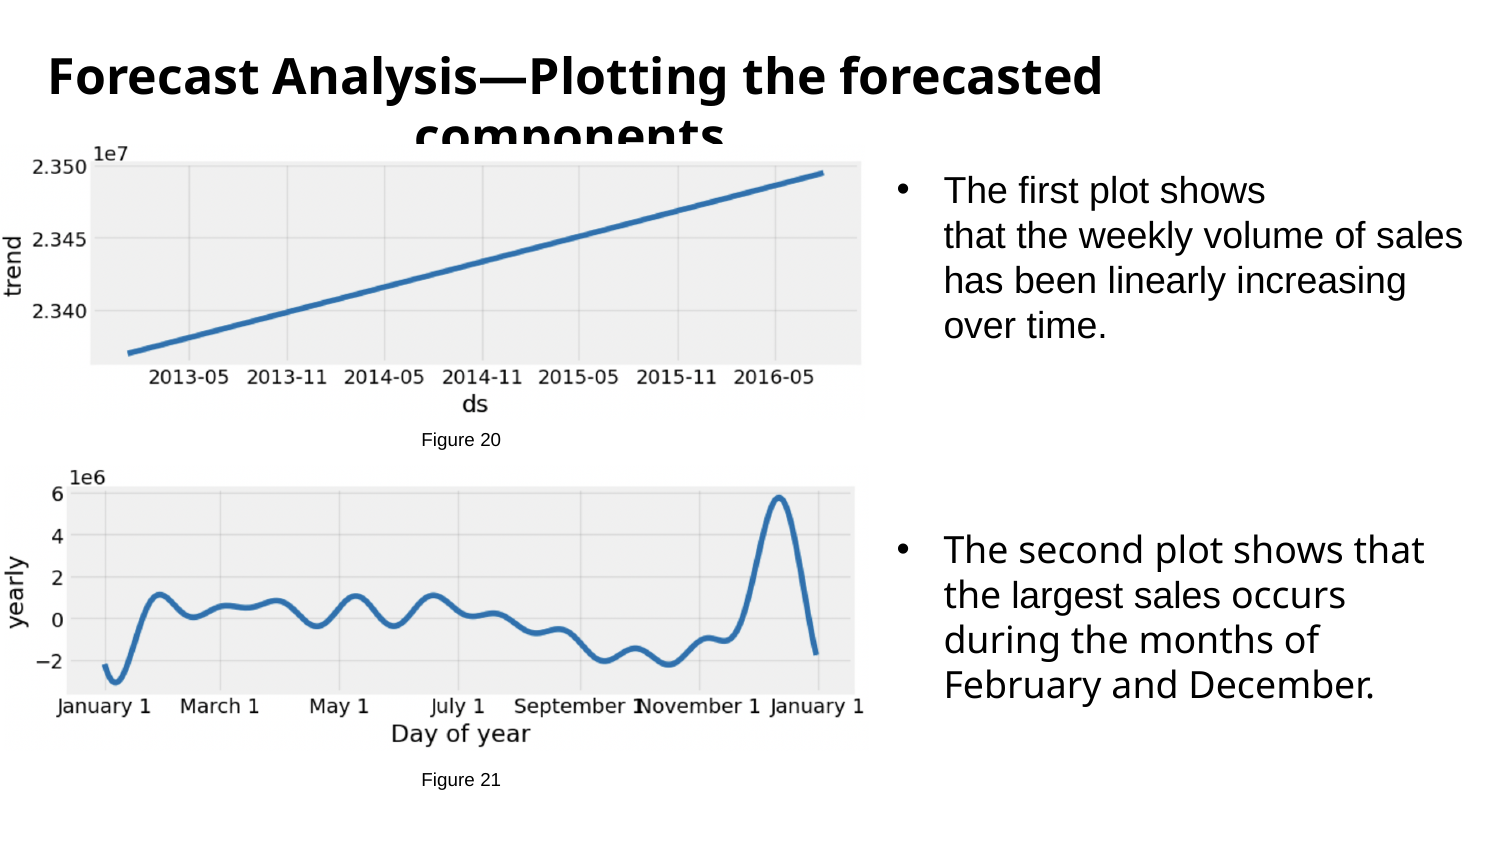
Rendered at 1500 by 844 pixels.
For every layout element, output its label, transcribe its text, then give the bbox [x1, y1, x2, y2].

title Forecast Analysis—Plotting the forecasted components [11, 29, 1142, 124]
text_box The first plot shows that the weekly volume of sales has been linearly increasing over time. The second plot shows that the largest sales occurs during the months of February and December. [881, 113, 1484, 759]
picture [0, 144, 865, 421]
text_box Figure 21 [88, 759, 839, 798]
picture [4, 464, 869, 751]
text_box Figure 20 [88, 429, 839, 458]
